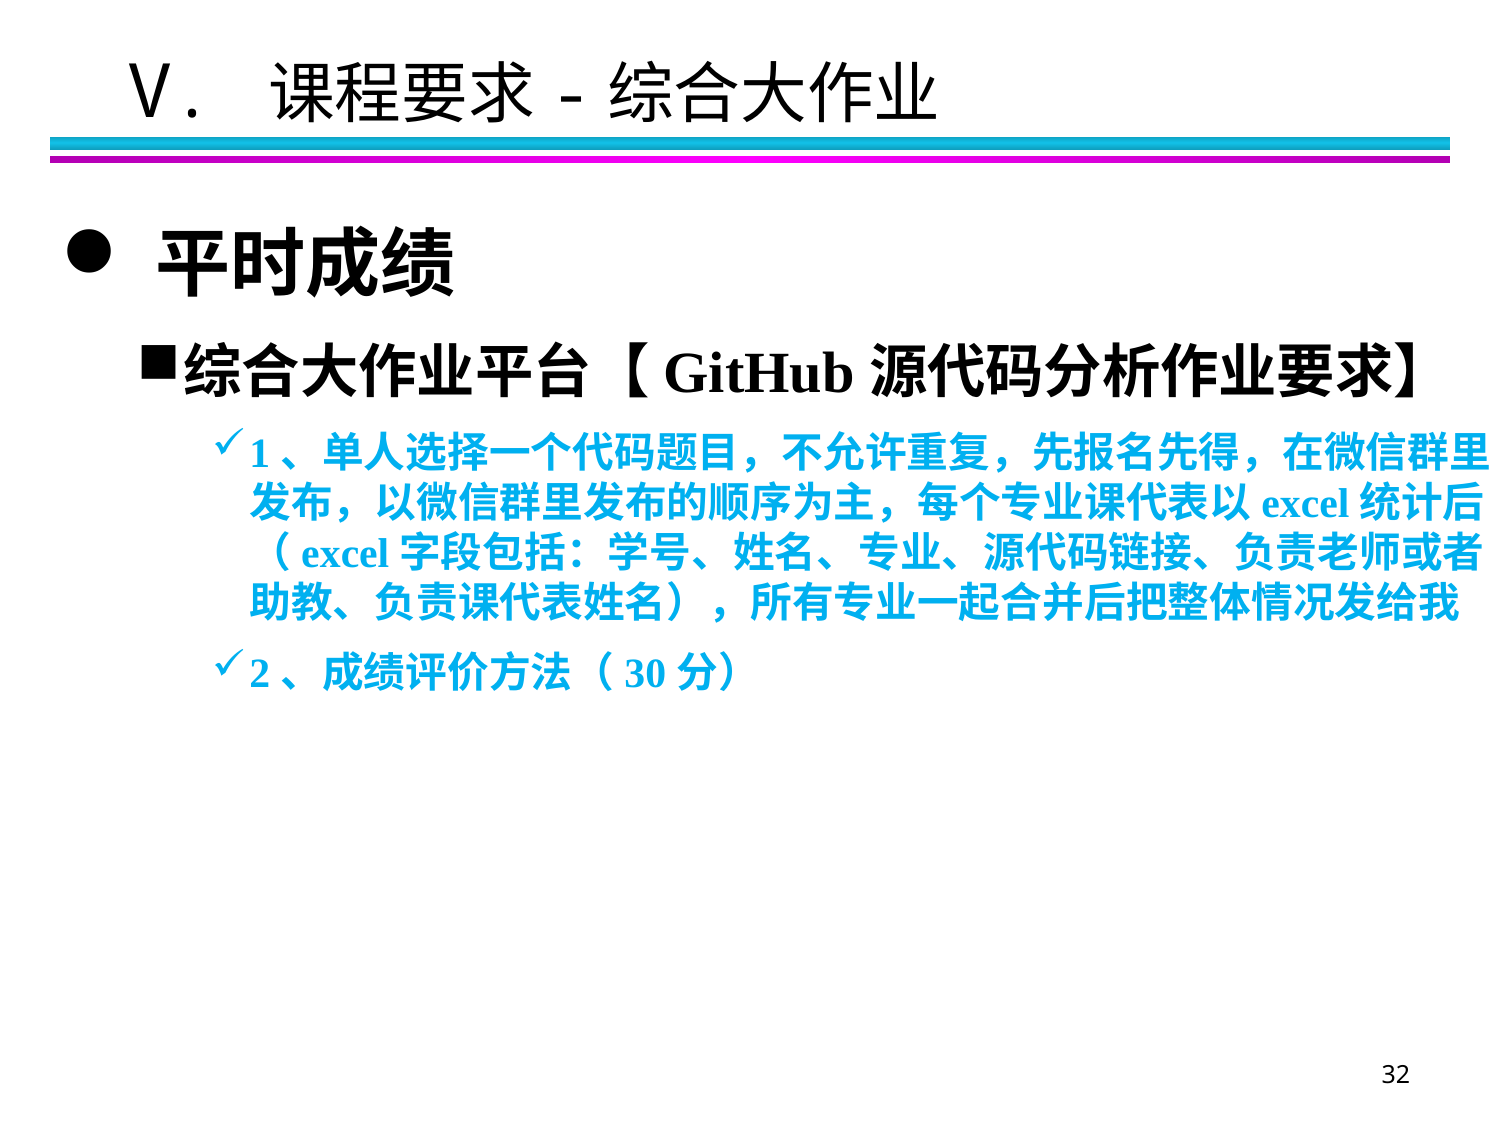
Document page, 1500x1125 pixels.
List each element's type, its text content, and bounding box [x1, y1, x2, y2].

text_box 平时成绩 综合大作业平台【GitHub源代码分析作业要求】 1、单人选择一个代码题目，不允许重复，先报名先得，在微信群里发布，以微信群里发布的顺序为主，每个专业课代表以excel统计后（excel字段包括：学号、姓名、专业、源代码链接、负责老师或者助教、负责课代表姓名），所有专业一起合并后把整体情况发给我 2、成绩评价方法（30分） [47, 207, 1500, 704]
title V. 课程要求-综合大作业 [112, 60, 1463, 116]
text_box 32 [1074, 1024, 1425, 1100]
